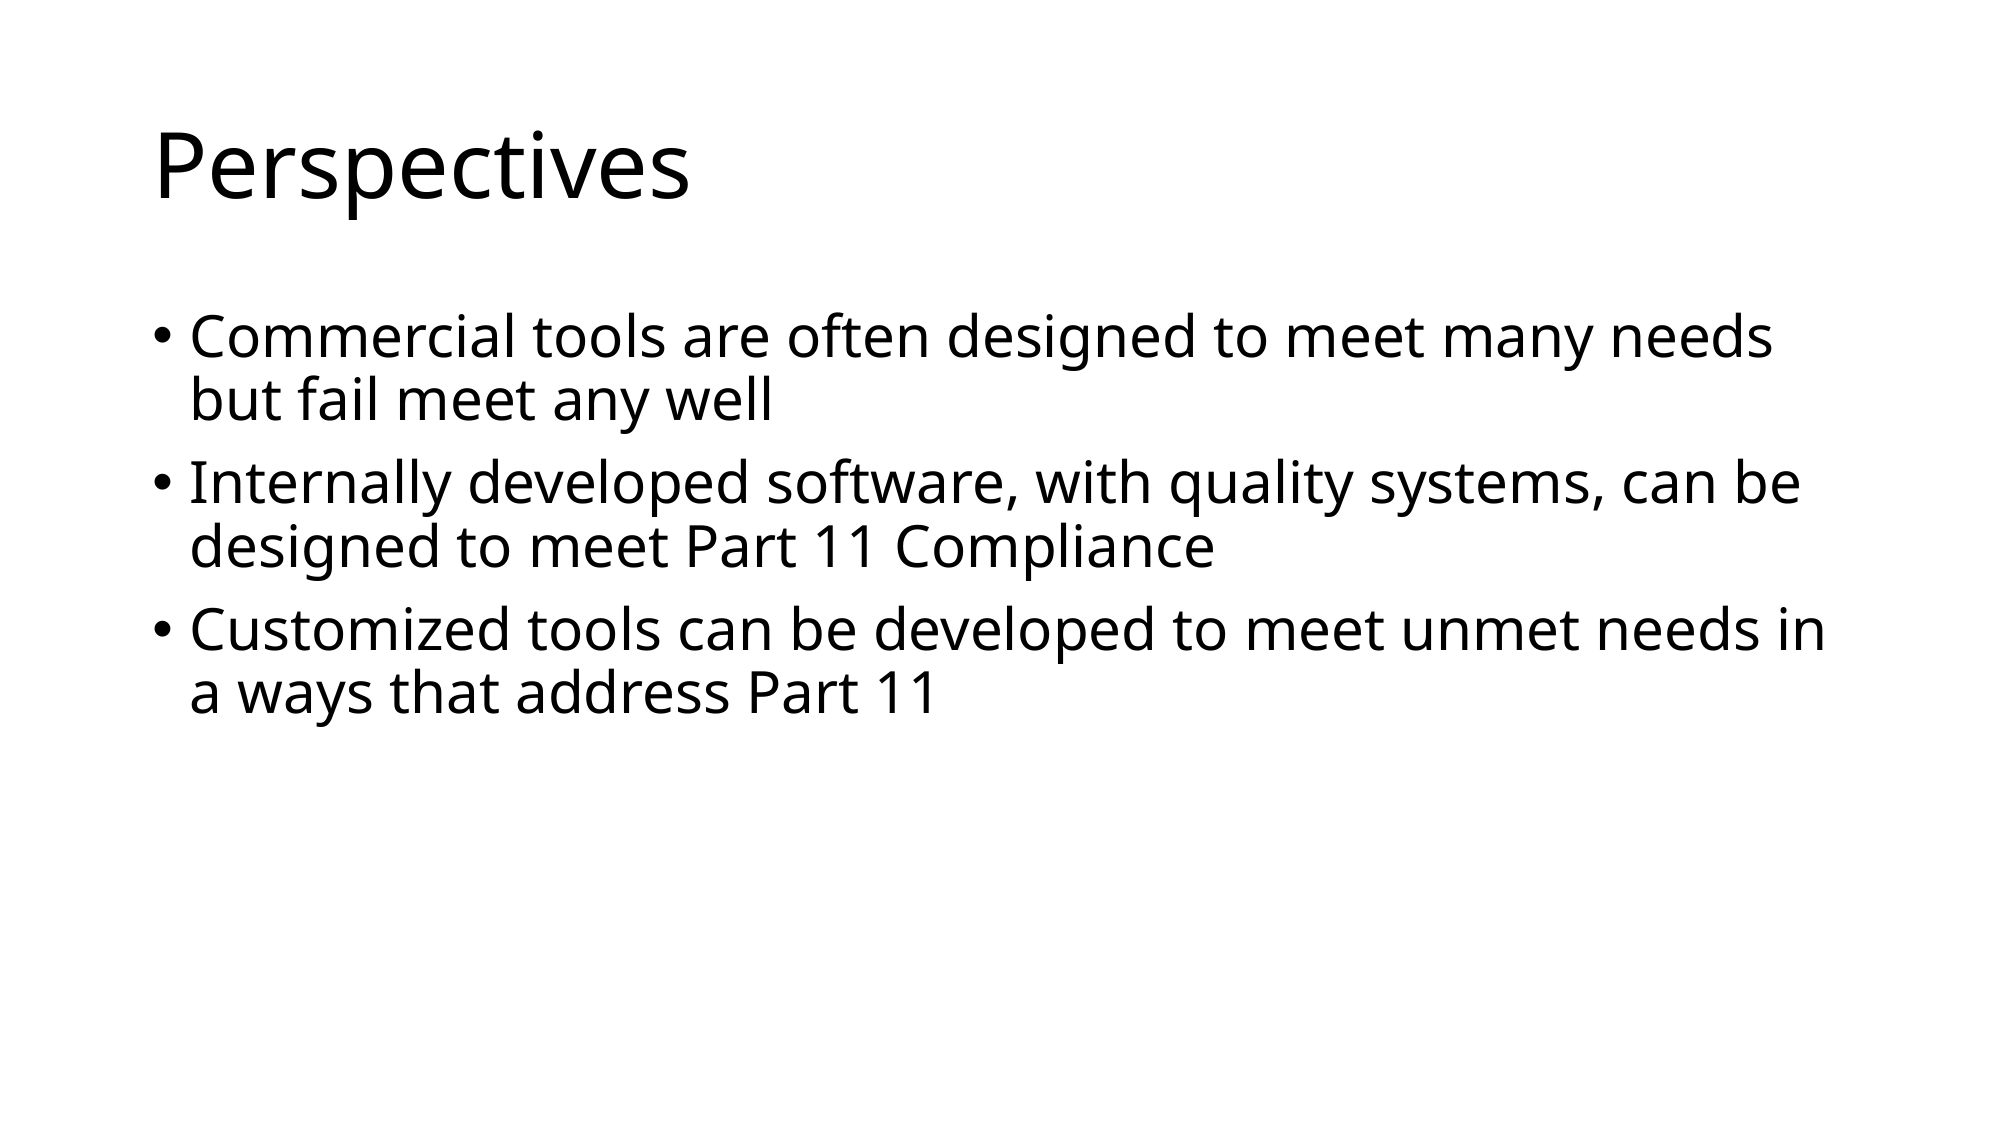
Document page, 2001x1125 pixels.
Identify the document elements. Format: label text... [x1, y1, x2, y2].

title Perspectives [137, 59, 1863, 278]
list Commercial tools are often designed to meet many needs but fail meet any well Internally developed software, with quality systems, can be designed to meet Part 11 Compliance Customized tools can be developed to meet unmet needs in a ways that address Part 11 [137, 299, 1863, 1014]
